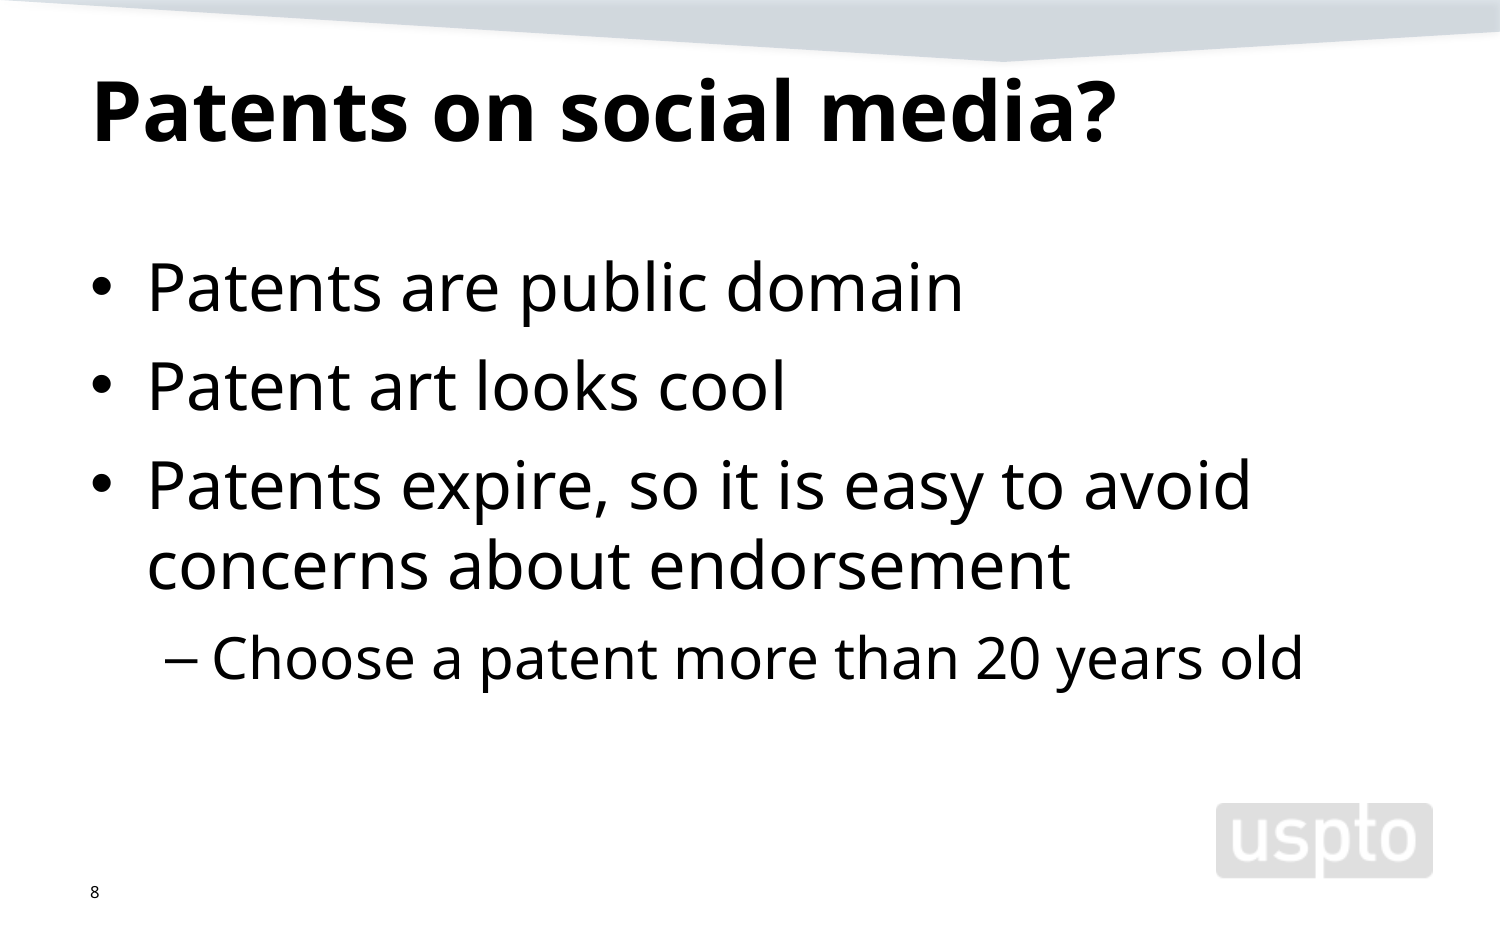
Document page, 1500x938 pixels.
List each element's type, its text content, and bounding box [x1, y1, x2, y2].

list Patents are public domain Patent art looks cool Patents expire, so it is easy to avoid concerns about endorsement Choose a patent more than 20 years old [75, 237, 1425, 859]
slide_number 8 [75, 868, 413, 919]
picture [1216, 803, 1433, 880]
title Patents on social media? [75, 50, 1425, 207]
